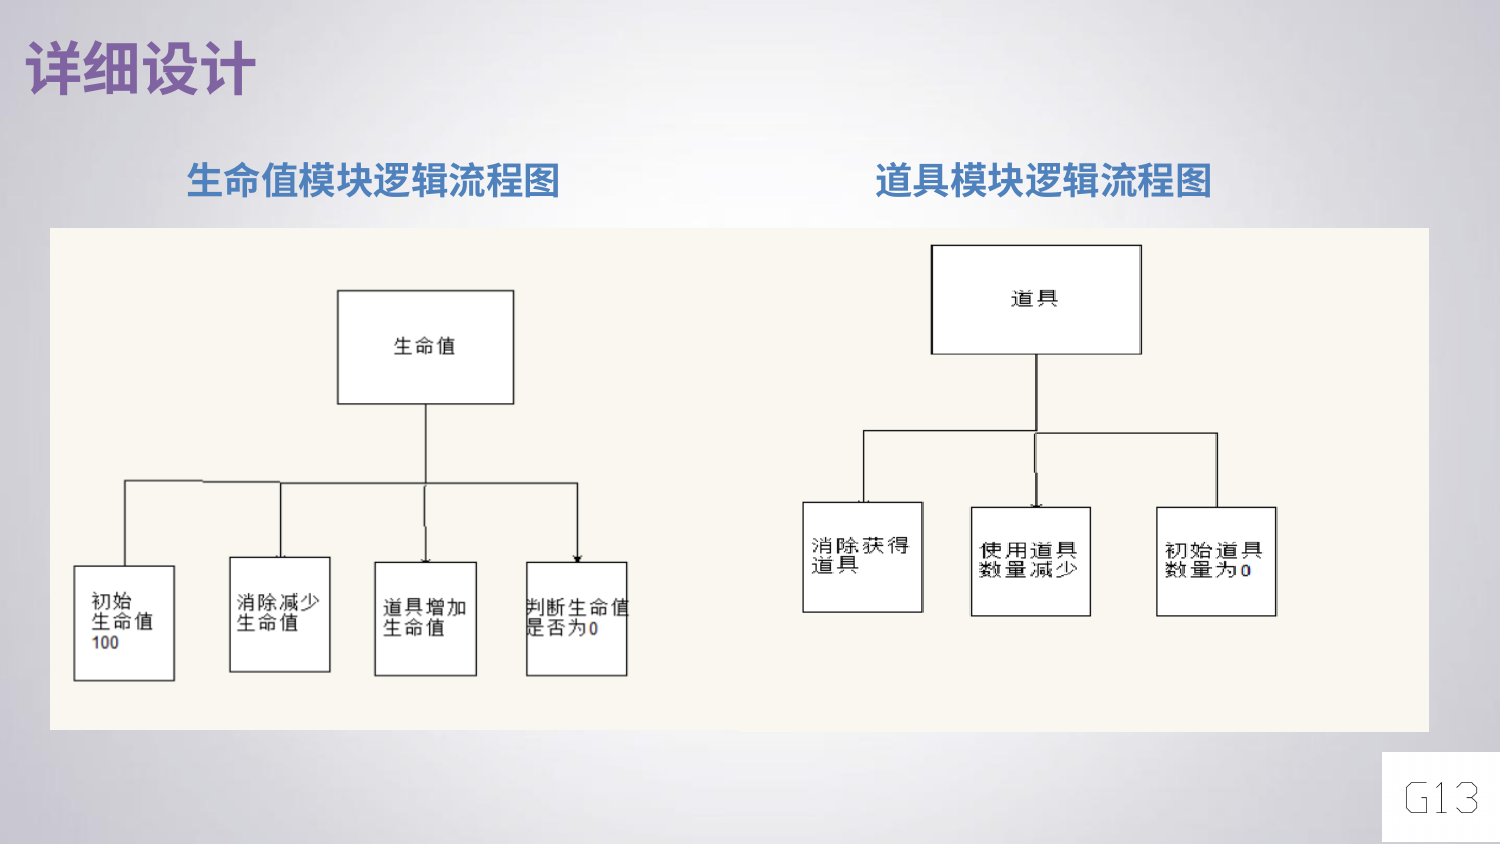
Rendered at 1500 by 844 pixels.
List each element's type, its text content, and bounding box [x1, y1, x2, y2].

text_box 道具模块逻辑流程图 [860, 149, 1308, 210]
text_box 详细设计 [10, 24, 321, 110]
picture [0, 0, 1500, 844]
text_box 生命值模块逻辑流程图 [171, 149, 619, 210]
